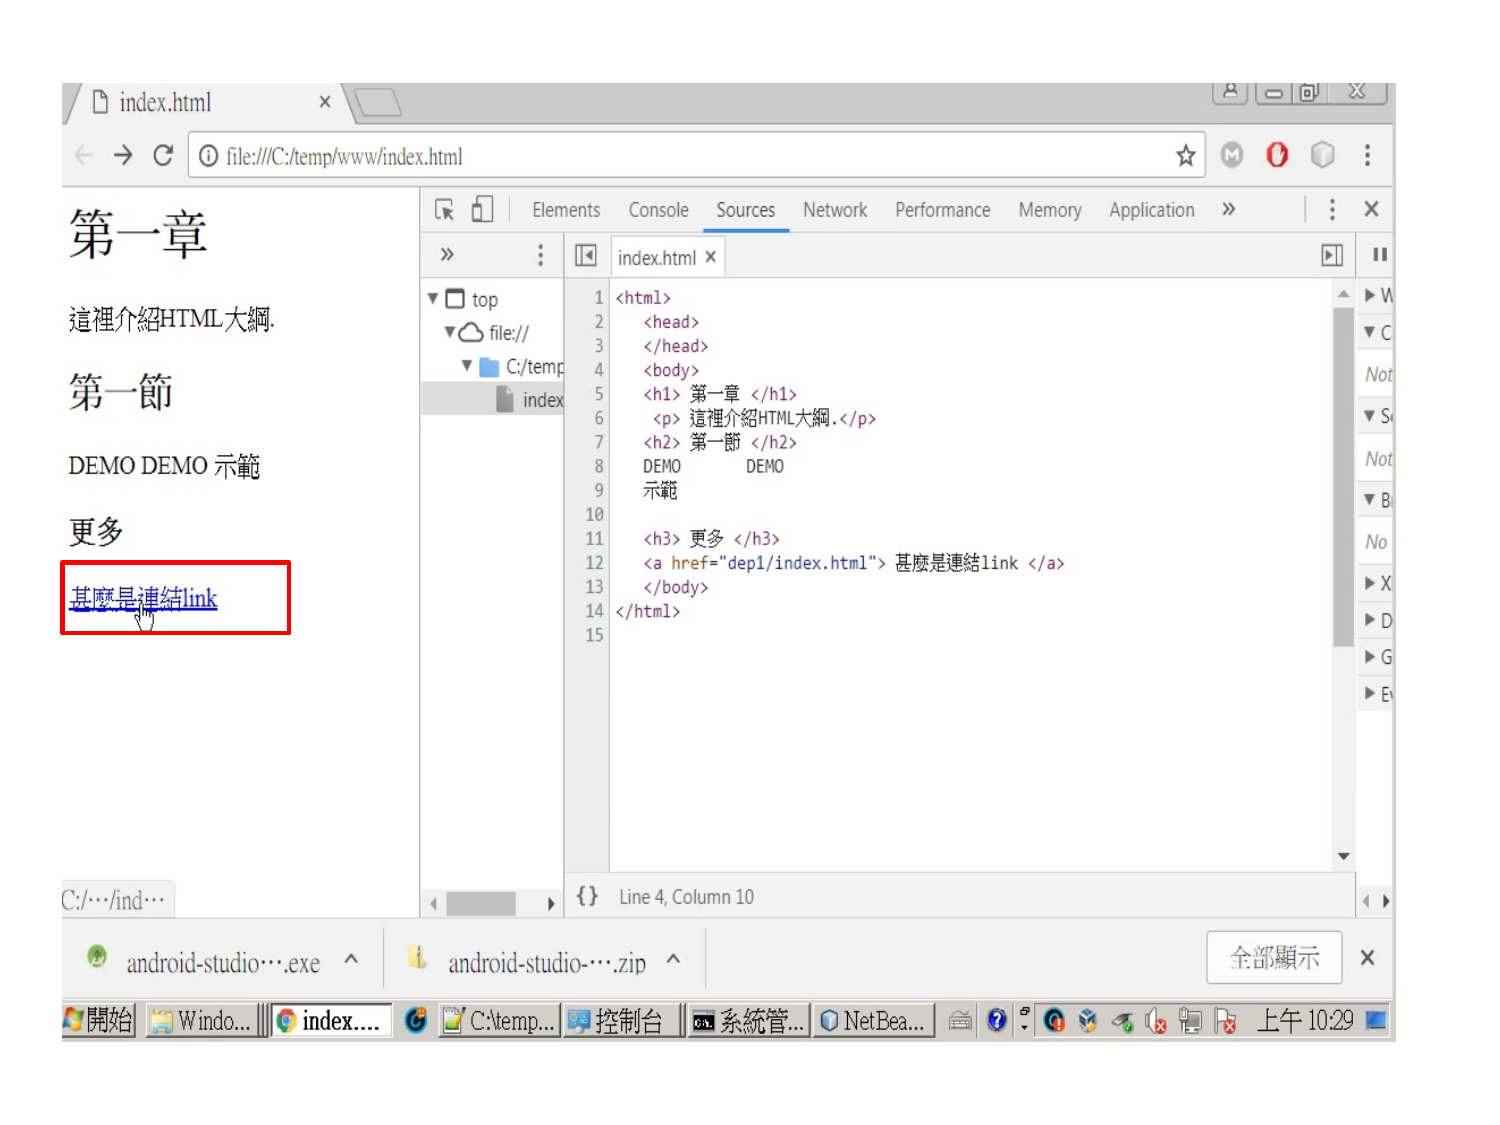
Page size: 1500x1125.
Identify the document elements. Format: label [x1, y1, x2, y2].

picture [62, 83, 1396, 1042]
